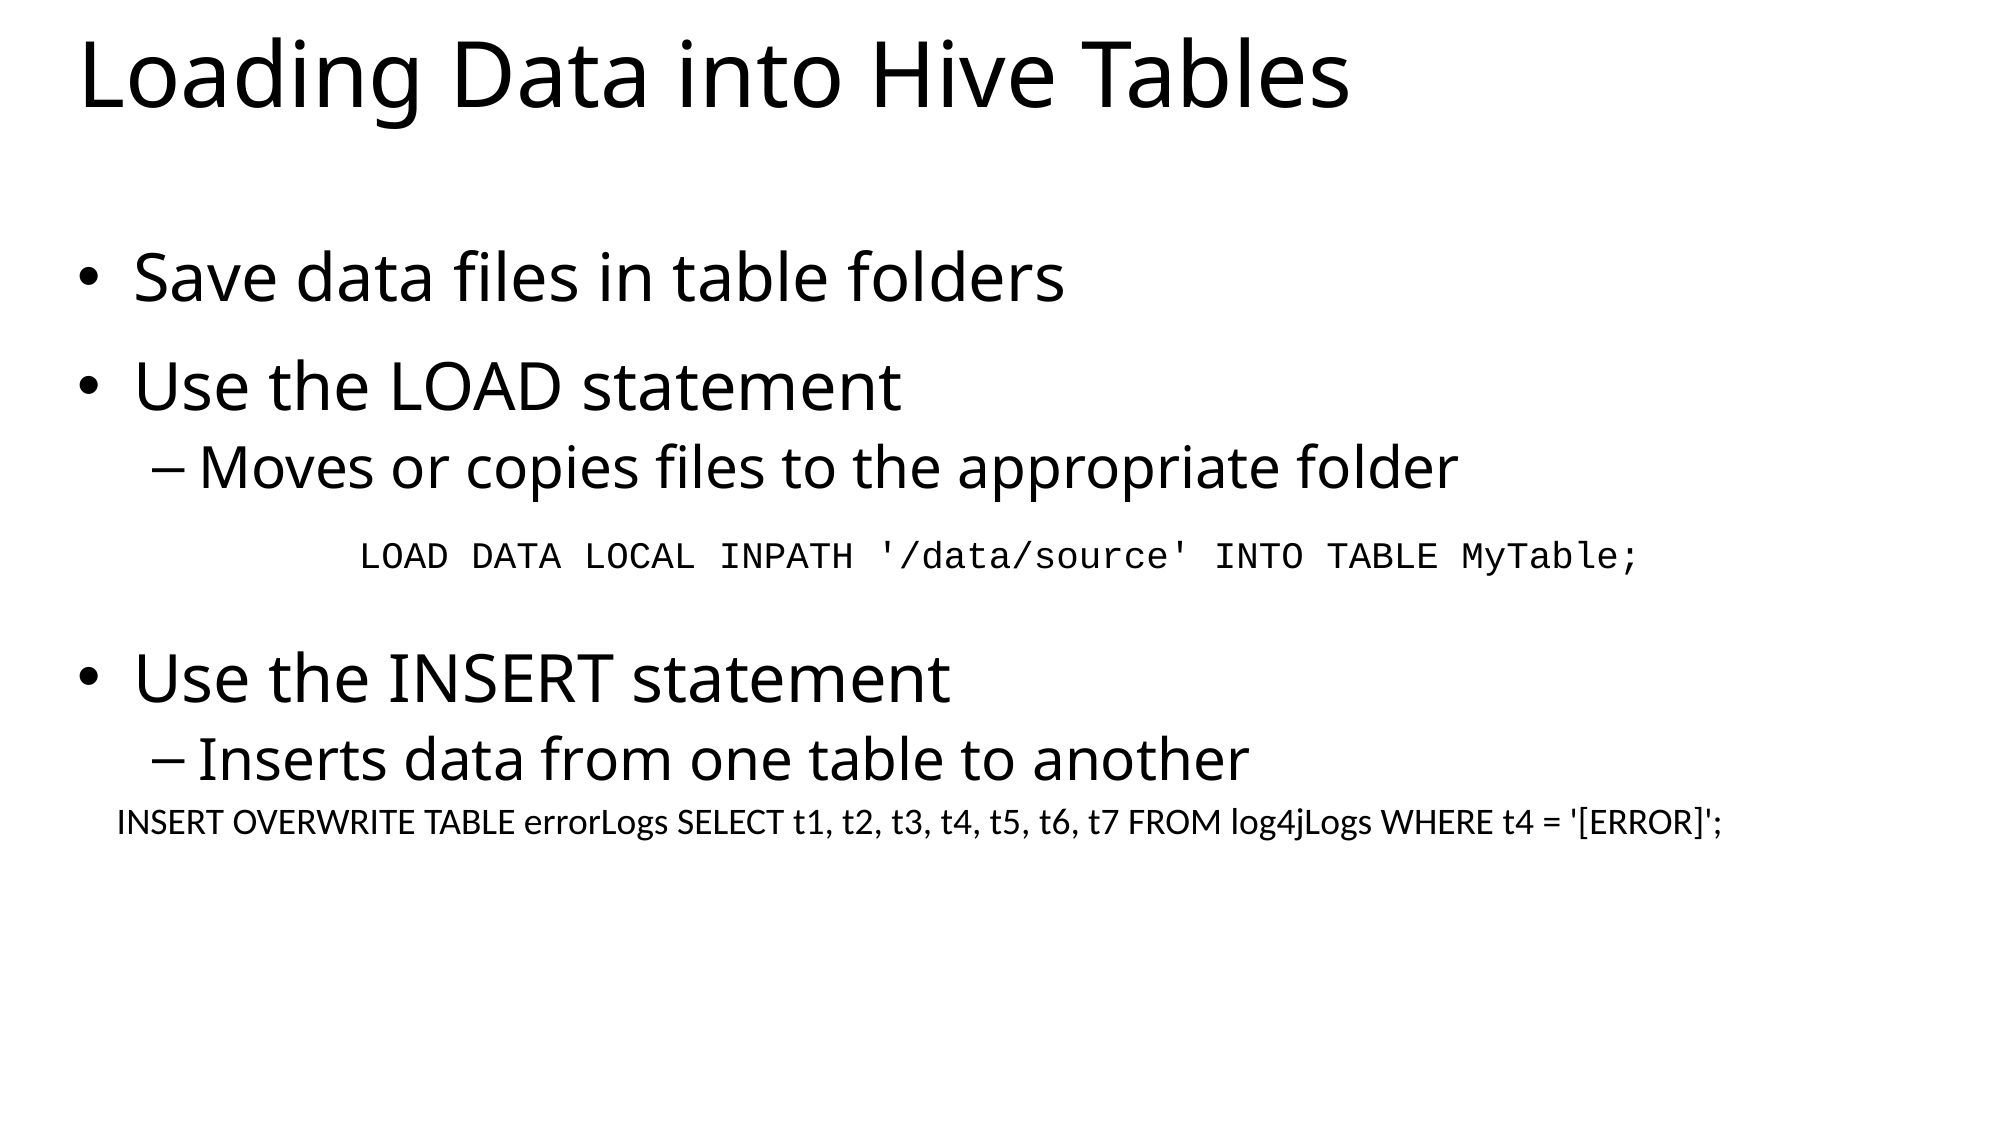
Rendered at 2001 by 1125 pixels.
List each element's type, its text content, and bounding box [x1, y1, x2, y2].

text_box LOAD DATA LOCAL INPATH '/data/source' INTO TABLE MyTable; [344, 523, 1874, 584]
list Save data files in table folders Use the LOAD statement Moves or copies files to the appropriate folder Use the INSERT statement Inserts data from one table to another [62, 227, 1953, 1096]
title Loading Data into Hive Tables [62, 29, 1953, 205]
text_box INSERT OVERWRITE TABLE errorLogs SELECT t1, t2, t3, t4, t5, t6, t7 FROM log4jLogs WHERE t4 = '[ERROR]'; [101, 789, 1820, 850]
